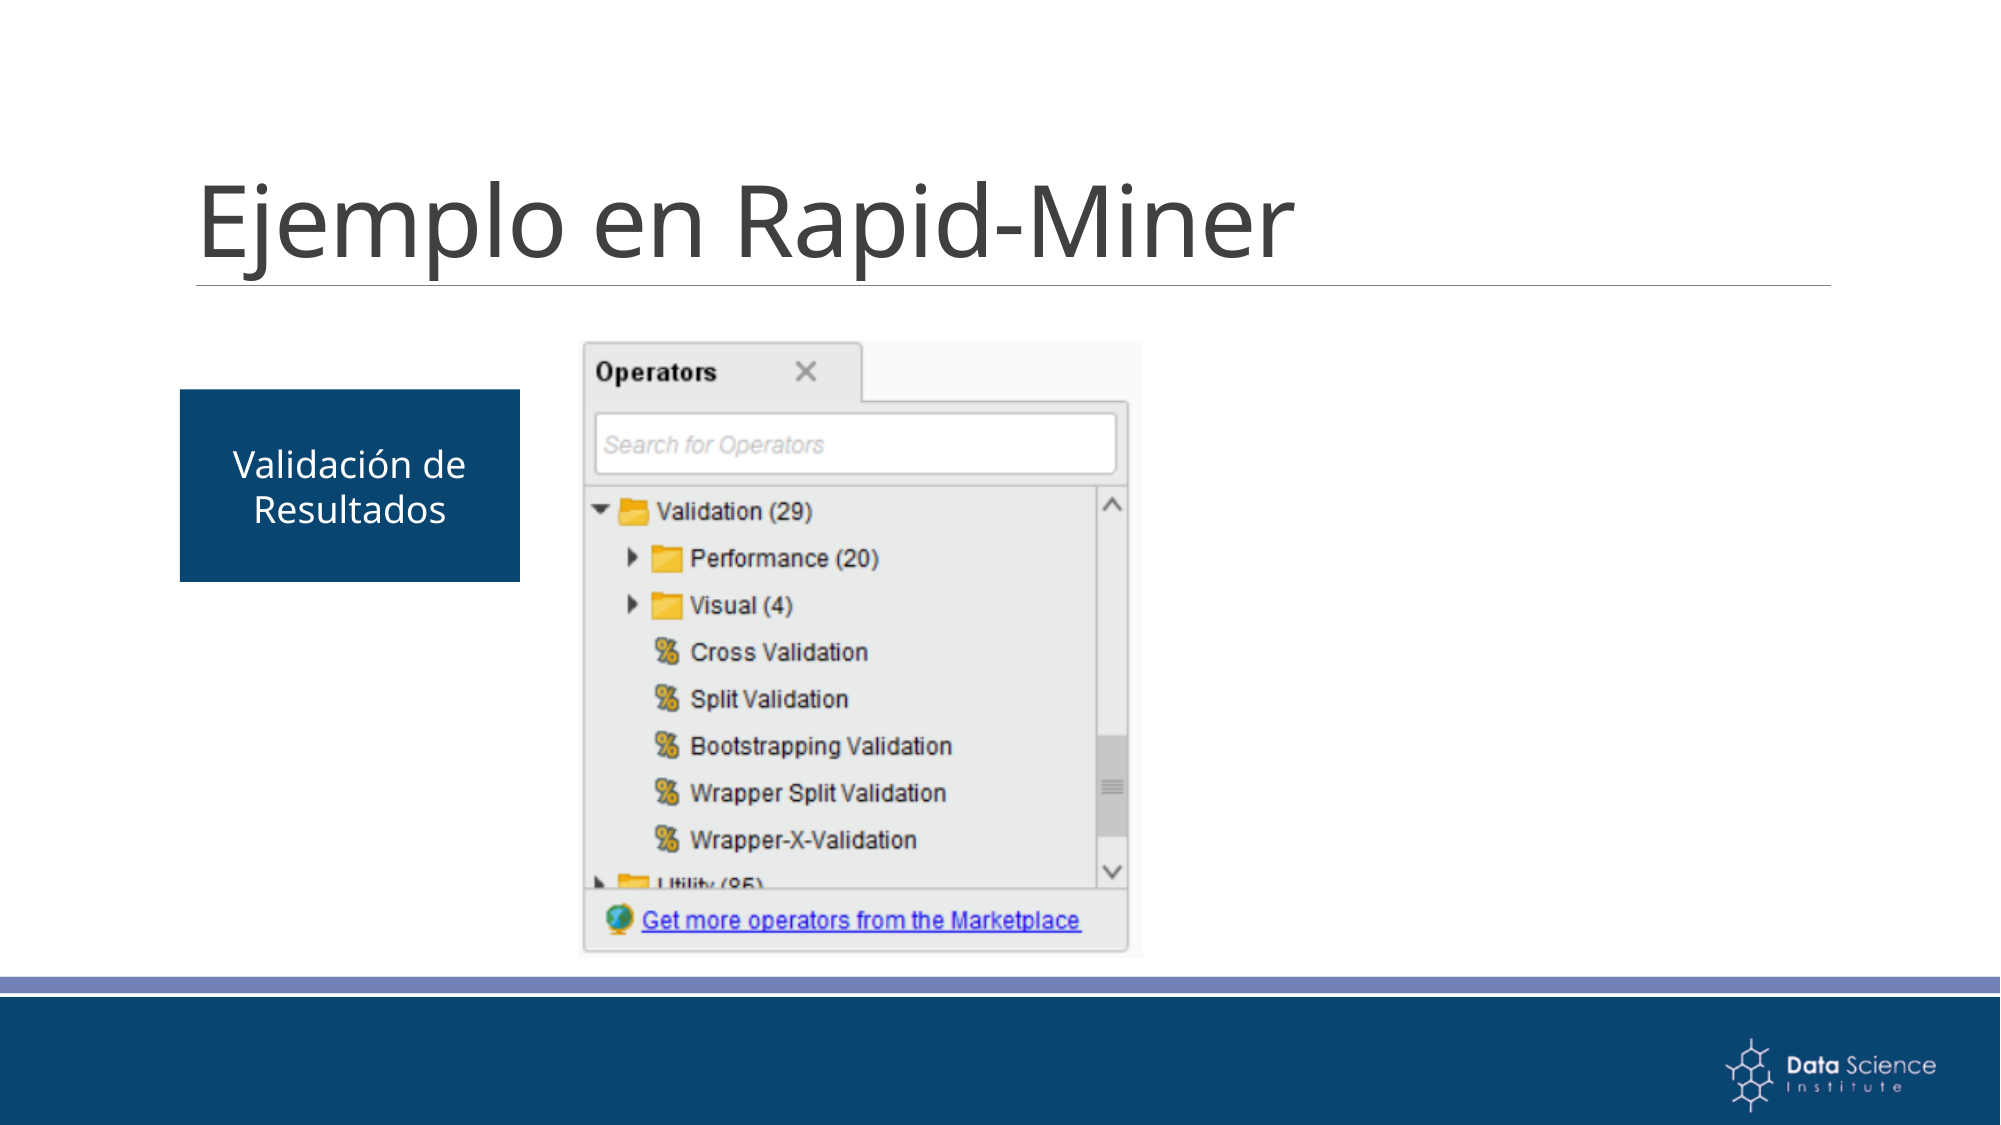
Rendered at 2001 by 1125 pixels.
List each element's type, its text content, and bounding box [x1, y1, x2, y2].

title Ejemplo en Rapid-Miner [180, 47, 1830, 285]
picture [1675, 993, 1985, 1122]
text_box Validación de Resultados [179, 388, 521, 583]
picture [578, 340, 1144, 959]
